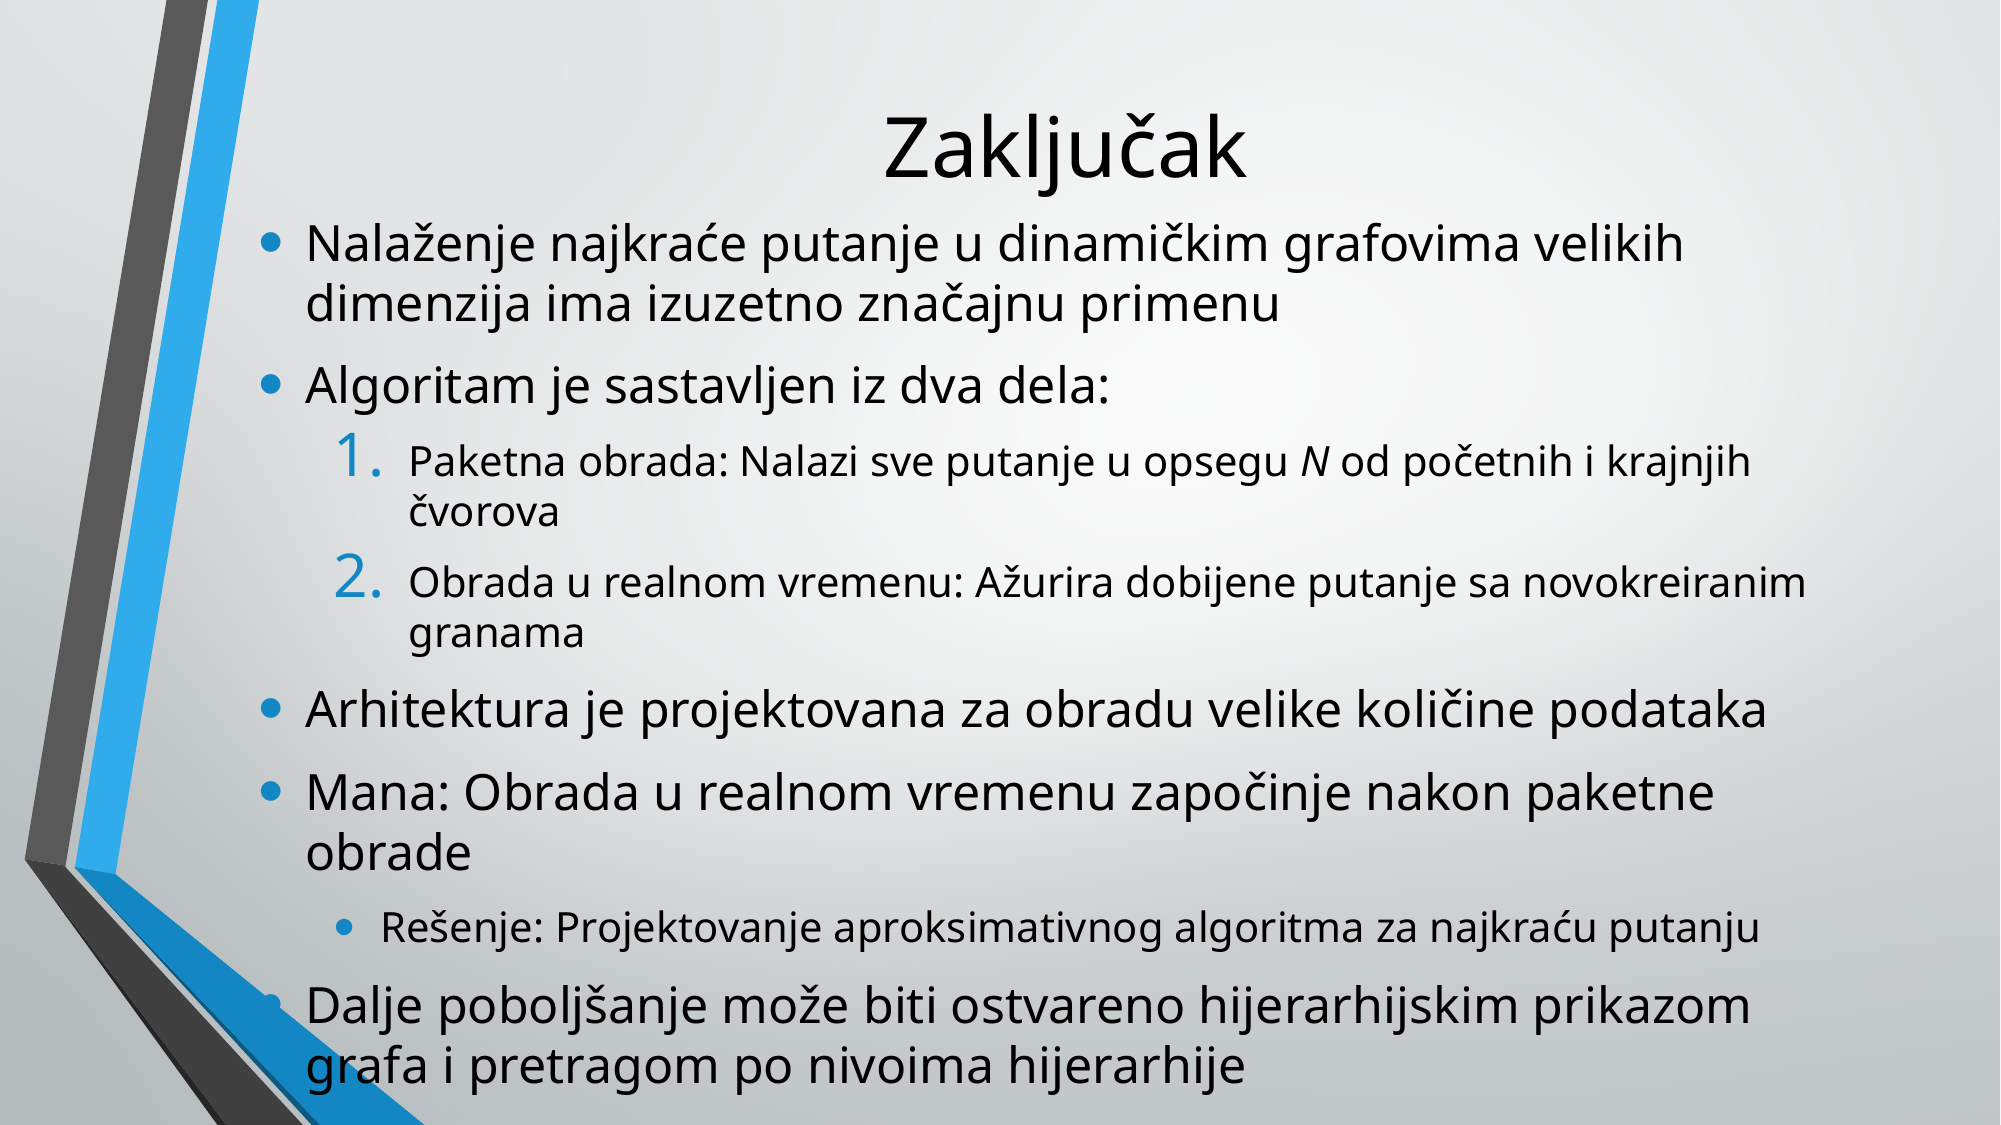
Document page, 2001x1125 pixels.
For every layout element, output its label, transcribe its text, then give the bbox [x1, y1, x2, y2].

title Zaključak [244, 0, 1888, 288]
text_box [243, 306, 782, 439]
list Nalaženje najkraće putanje u dinamičkim grafovima velikih dimenzija ima izuzetno značajnu primenu Algoritam je sastavljen iz dva dela: Paketna obrada: Nalazi sve putanje u opsegu N od početnih i krajnjih čvorova Obrada u realnom vremenu: Ažurira dobijene putanje sa novokreiranim granama Arhitektura je projektovana za obradu velike količine podataka Mana: Obrada u realnom vremenu započinje nakon paketne obrade Rešenje: Projektovanje aproksimativnog algoritma za najkraću putanju Dalje poboljšanje može biti ostvareno hijerarhijskim prikazom grafa i pretragom po nivoima hijerarhije [243, 223, 1887, 1082]
text_box [243, 672, 782, 805]
